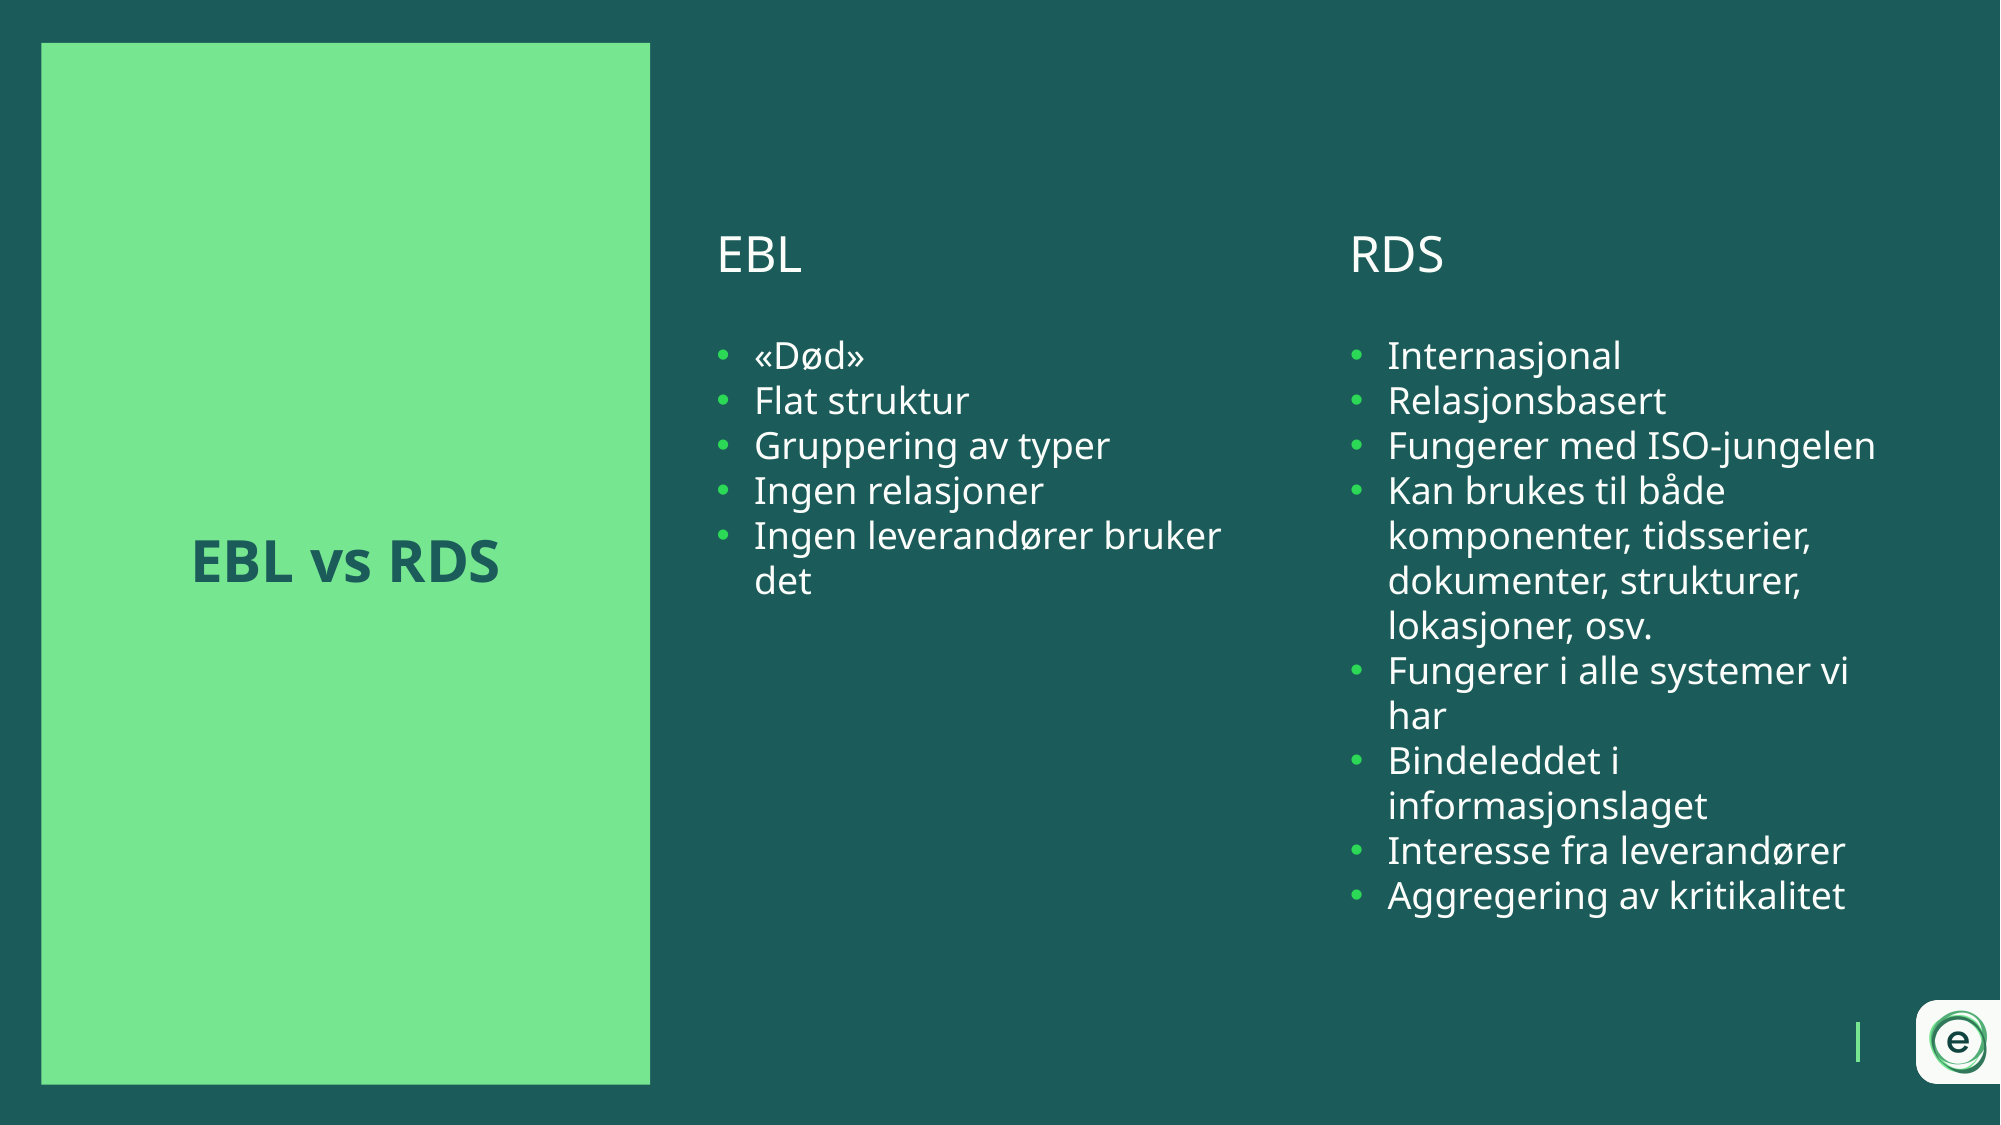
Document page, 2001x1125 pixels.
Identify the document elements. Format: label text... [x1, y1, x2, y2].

list «Død» Flat struktur Gruppering av typer Ingen relasjoner Ingen leverandører bruker det [716, 332, 1284, 1125]
picture [1917, 1000, 2000, 1084]
list Internasjonal Relasjonsbasert Fungerer med ISO-jungelen Kan brukes til både komponenter, tidsserier, dokumenter, strukturer, lokasjoner, osv. Fungerer i alle systemer vi har Bindeleddet i informasjonslaget Interesse fra leverandører Aggregering av kritikalitet [1349, 332, 1917, 1125]
title EBL vs RDS [41, 42, 651, 1085]
text_box EBL [716, 222, 857, 341]
text_box RDS [1349, 222, 1491, 341]
